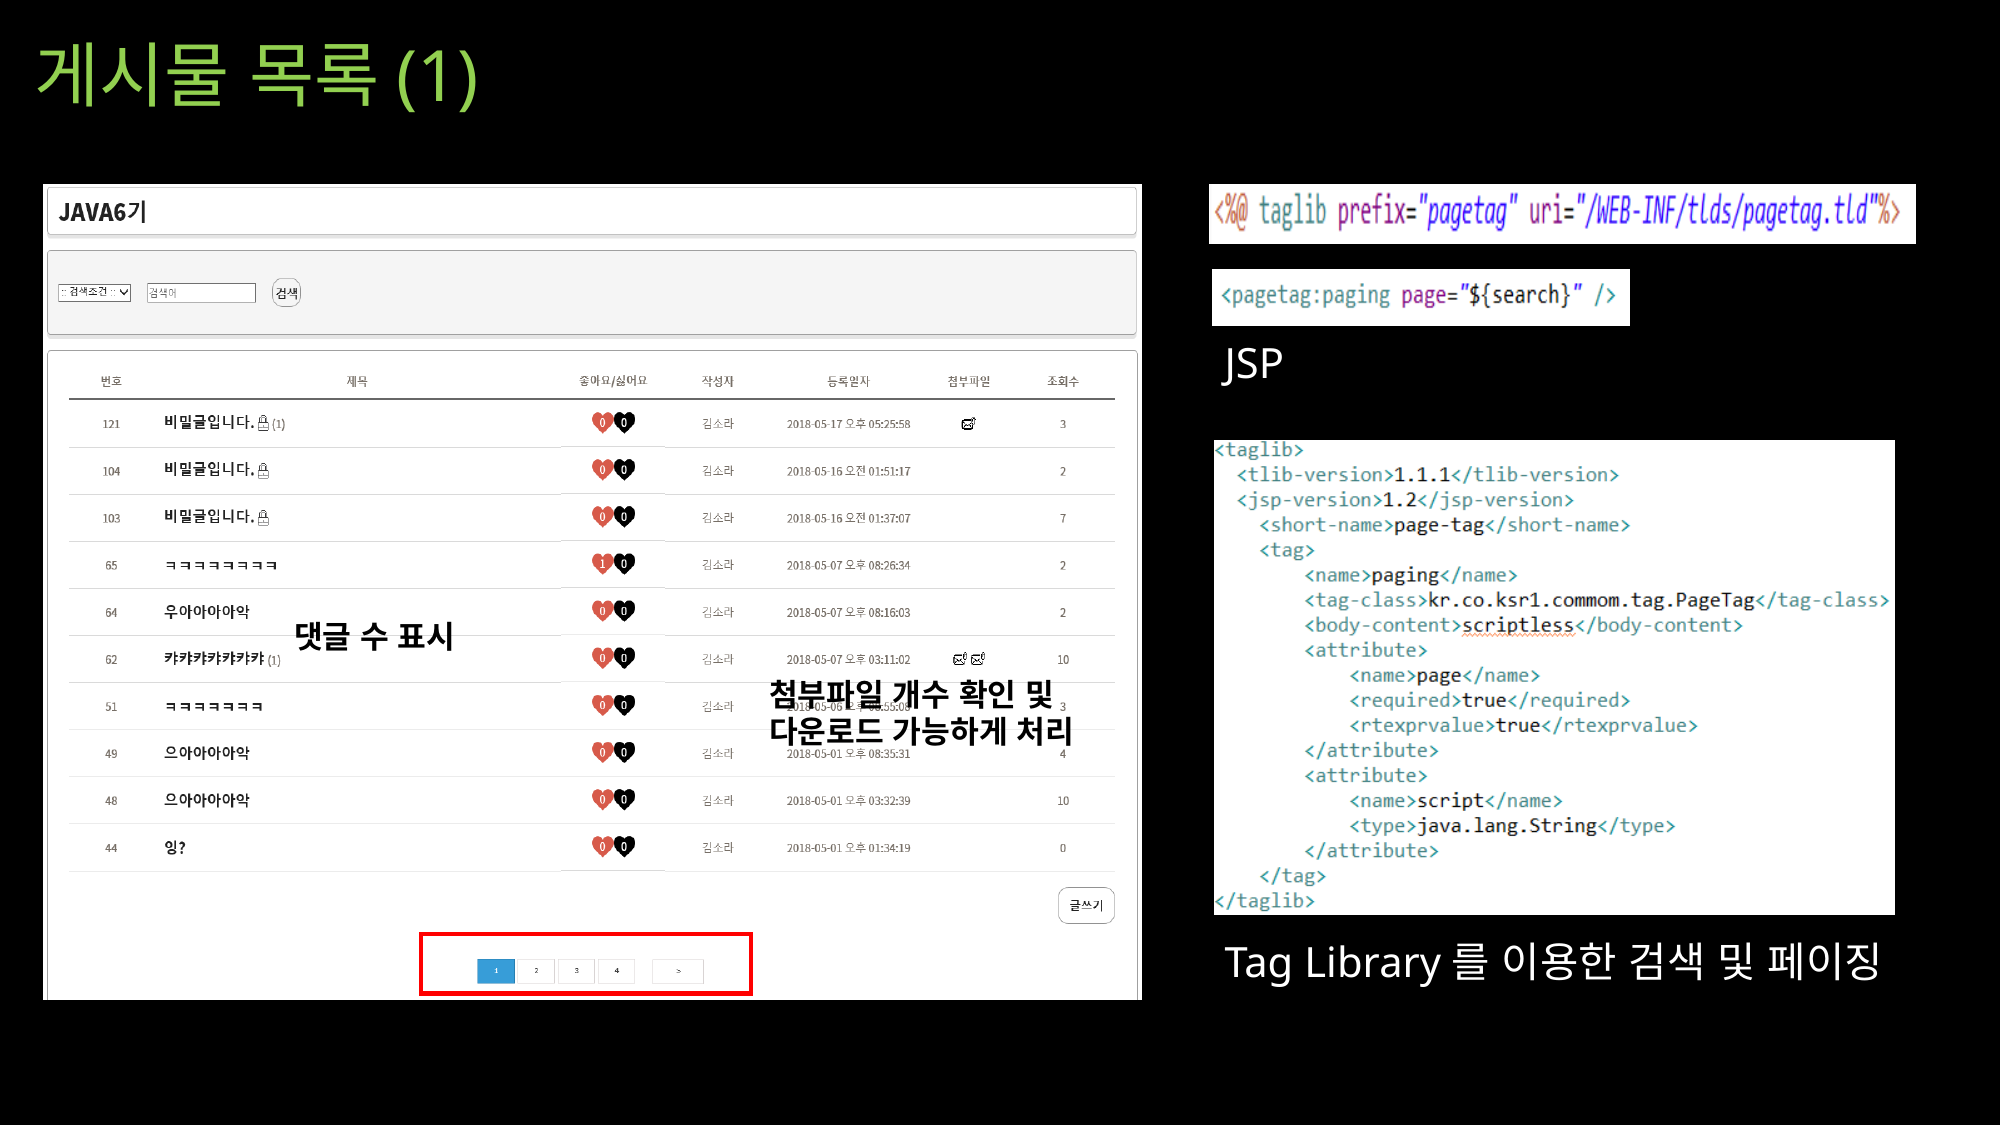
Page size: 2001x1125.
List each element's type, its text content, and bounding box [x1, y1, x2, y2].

picture [43, 184, 1142, 1000]
title 게시물 목록(1) [19, 30, 1520, 124]
picture [1209, 184, 1916, 244]
text_box JSP [1209, 329, 1926, 401]
picture [1212, 269, 1630, 326]
picture [1214, 440, 1895, 915]
text_box Tag Library를 이용한 검색 및 페이징 [1209, 928, 1926, 1000]
